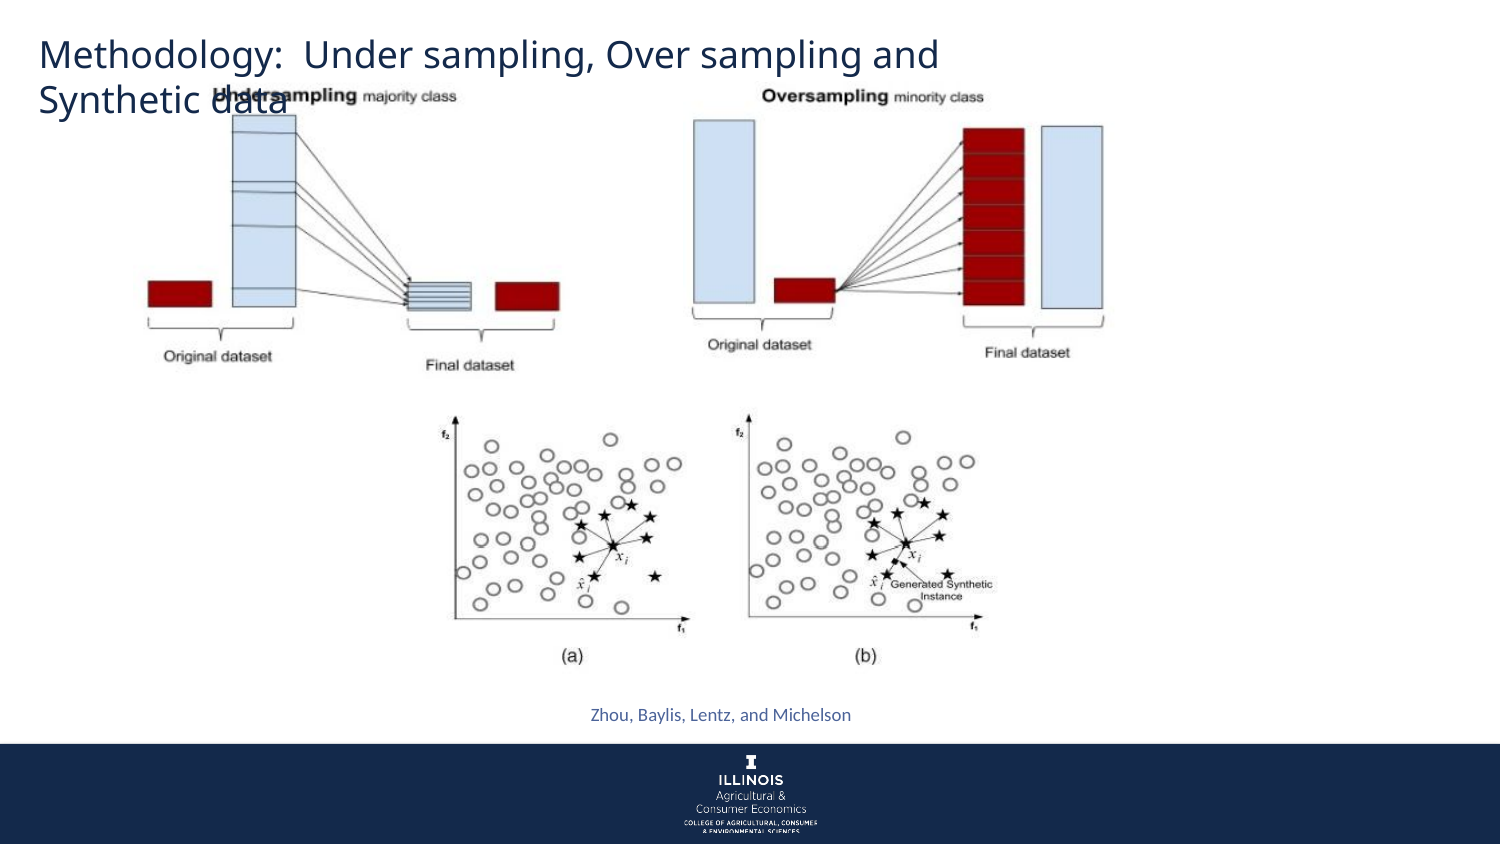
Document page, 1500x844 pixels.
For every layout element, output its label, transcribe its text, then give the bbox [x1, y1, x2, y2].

picture [133, 72, 574, 379]
picture [429, 397, 1013, 676]
text_box Zhou, Baylis, Lentz, and Michelson [467, 694, 975, 740]
picture [682, 81, 1123, 367]
text_box Methodology: Under sampling, Over sampling and Synthetic data [23, 23, 1090, 129]
